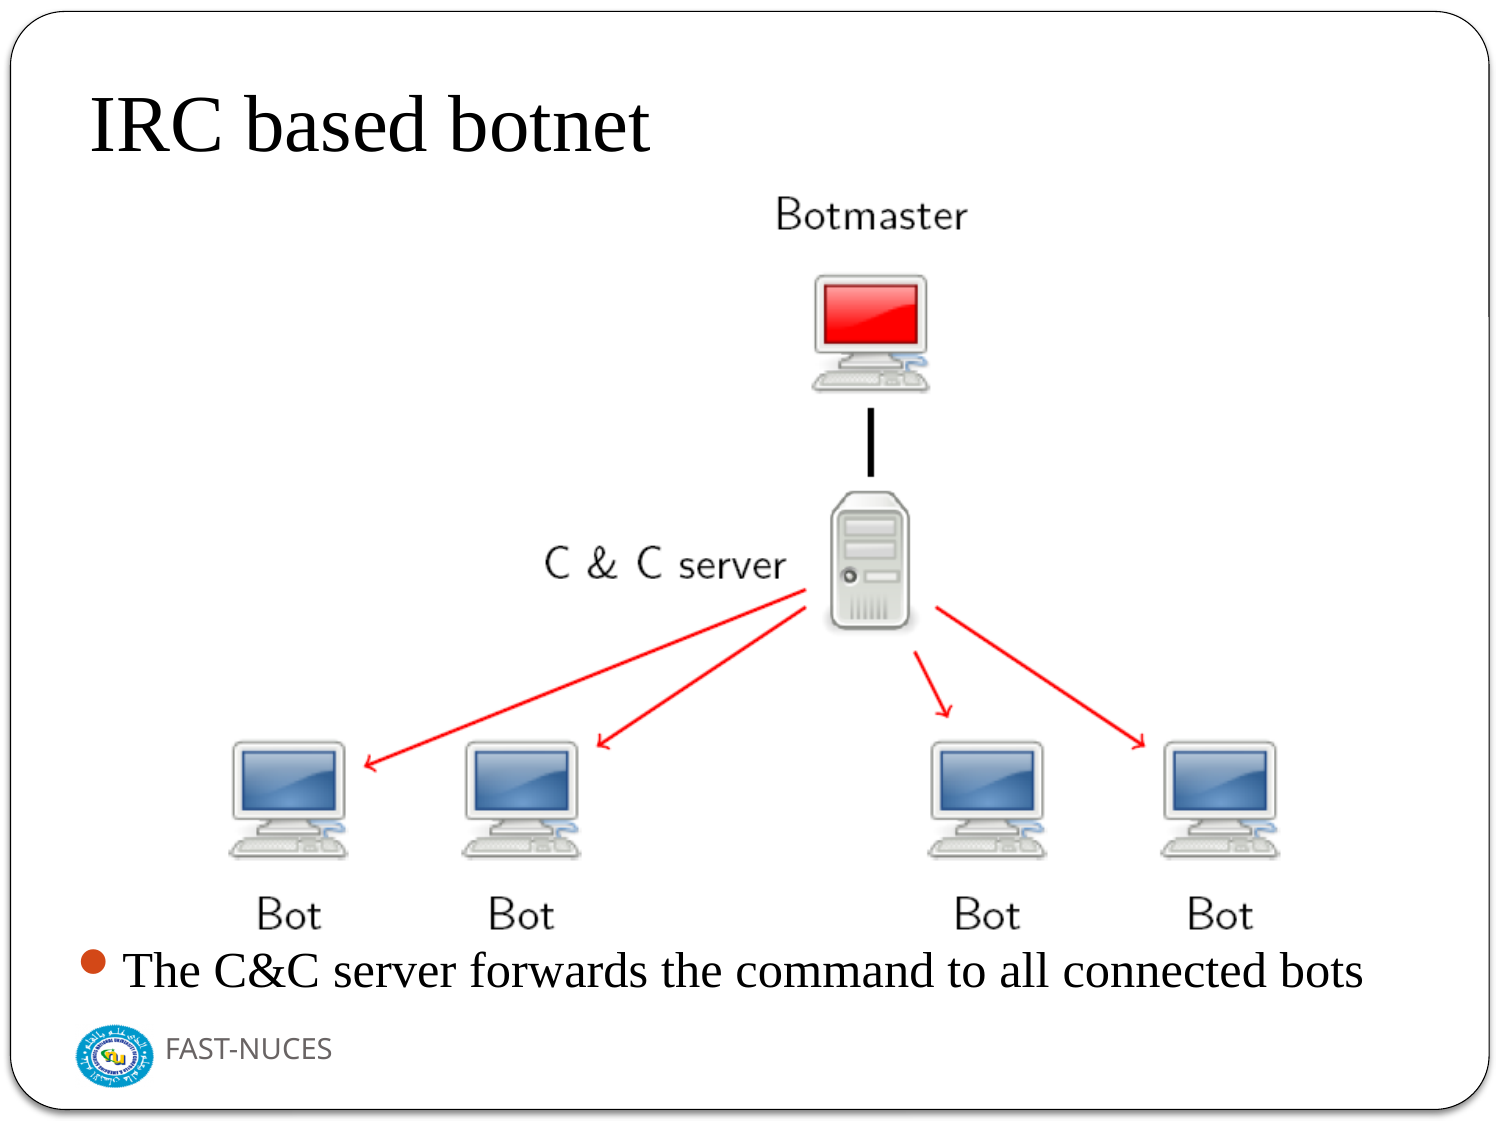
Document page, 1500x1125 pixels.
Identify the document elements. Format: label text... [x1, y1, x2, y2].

footer FAST-NUCES [150, 1013, 800, 1088]
picture [202, 189, 1298, 936]
list The C&C server forwards the command to all connected bots [62, 212, 1450, 1013]
picture [74, 1024, 154, 1088]
picture [123, 1060, 154, 1088]
picture [91, 1038, 138, 1075]
title IRC based botnet [75, 62, 1350, 183]
